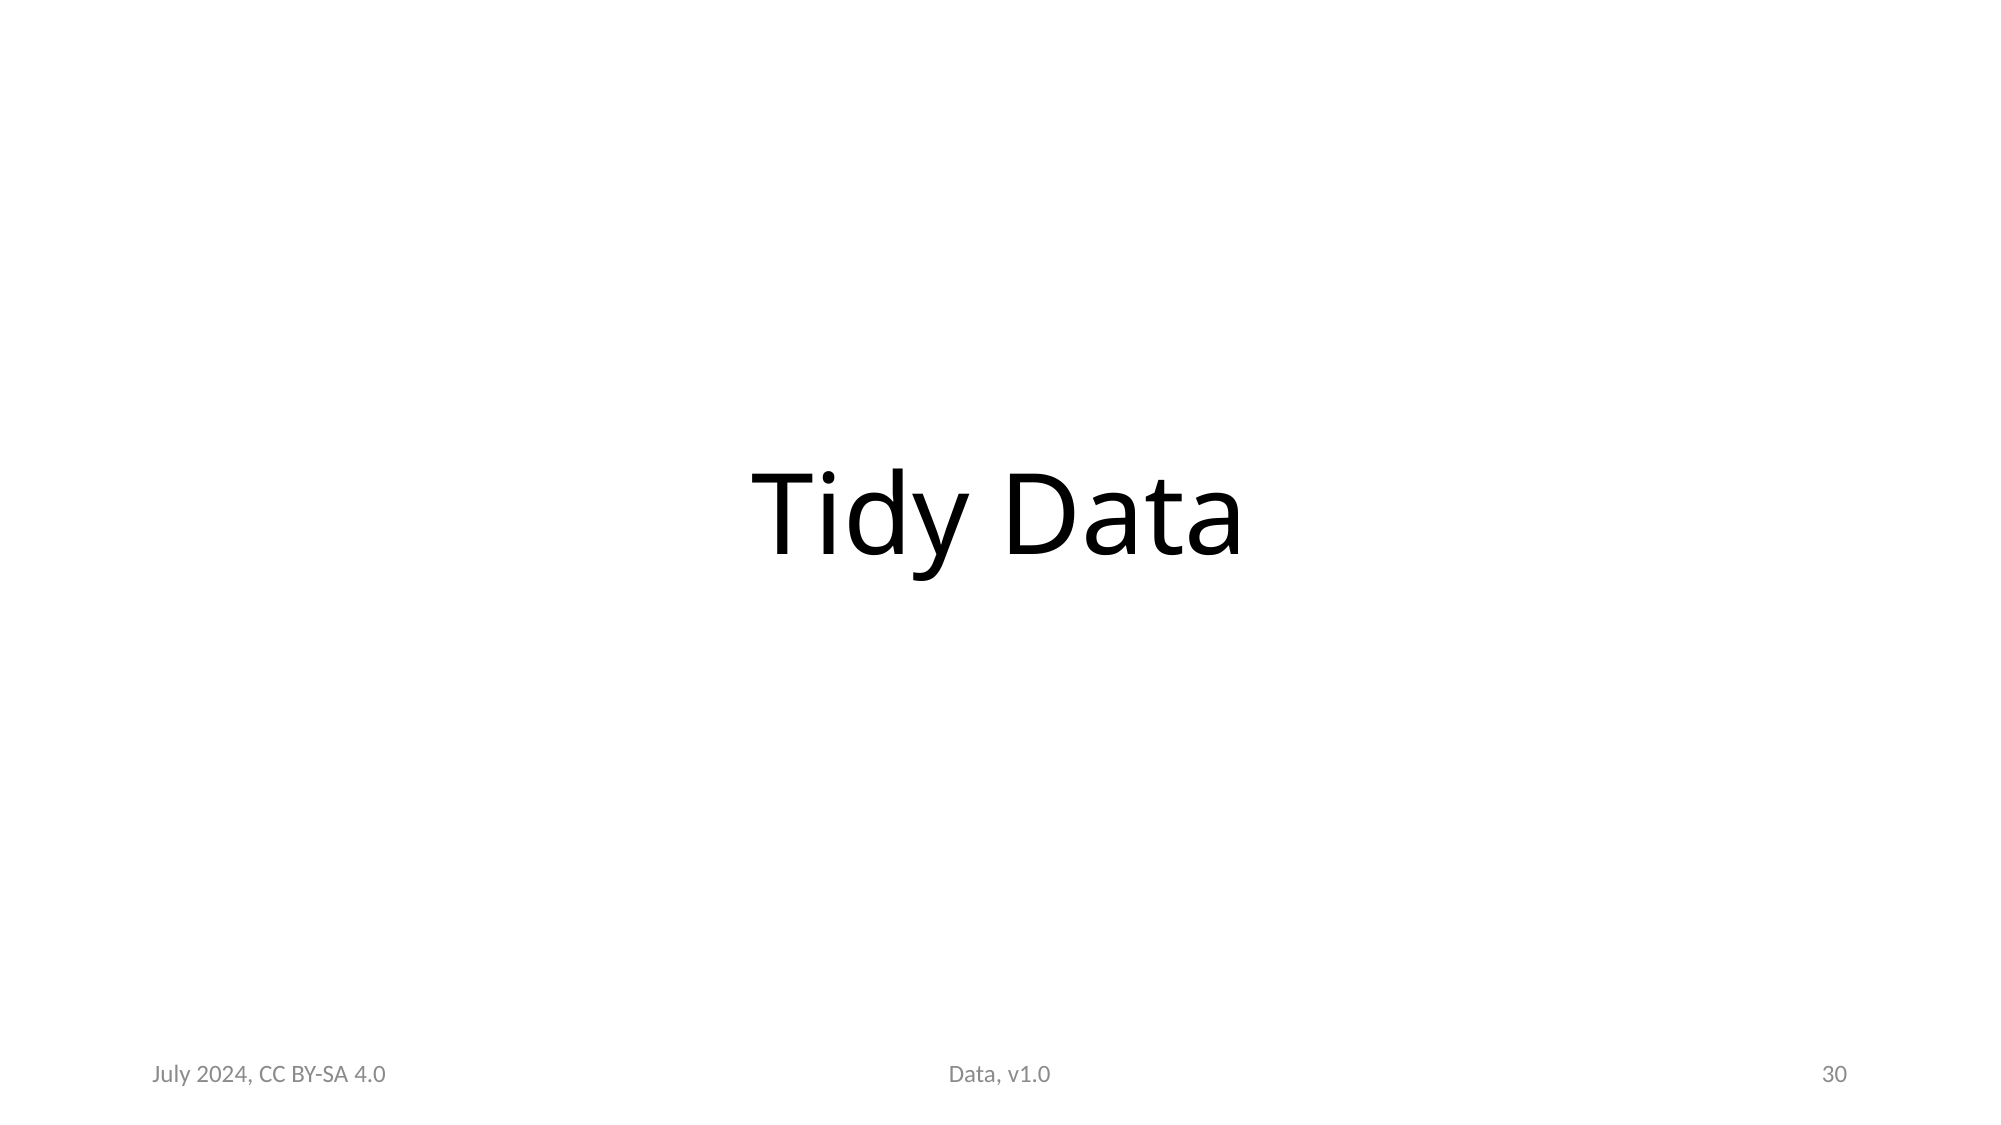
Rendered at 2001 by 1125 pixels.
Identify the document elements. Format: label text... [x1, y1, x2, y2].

footer Data, v1.0 [662, 1042, 1338, 1103]
slide_number 30 [1412, 1042, 1863, 1103]
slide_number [137, 1042, 588, 1103]
title Tidy Data [137, 444, 1863, 593]
